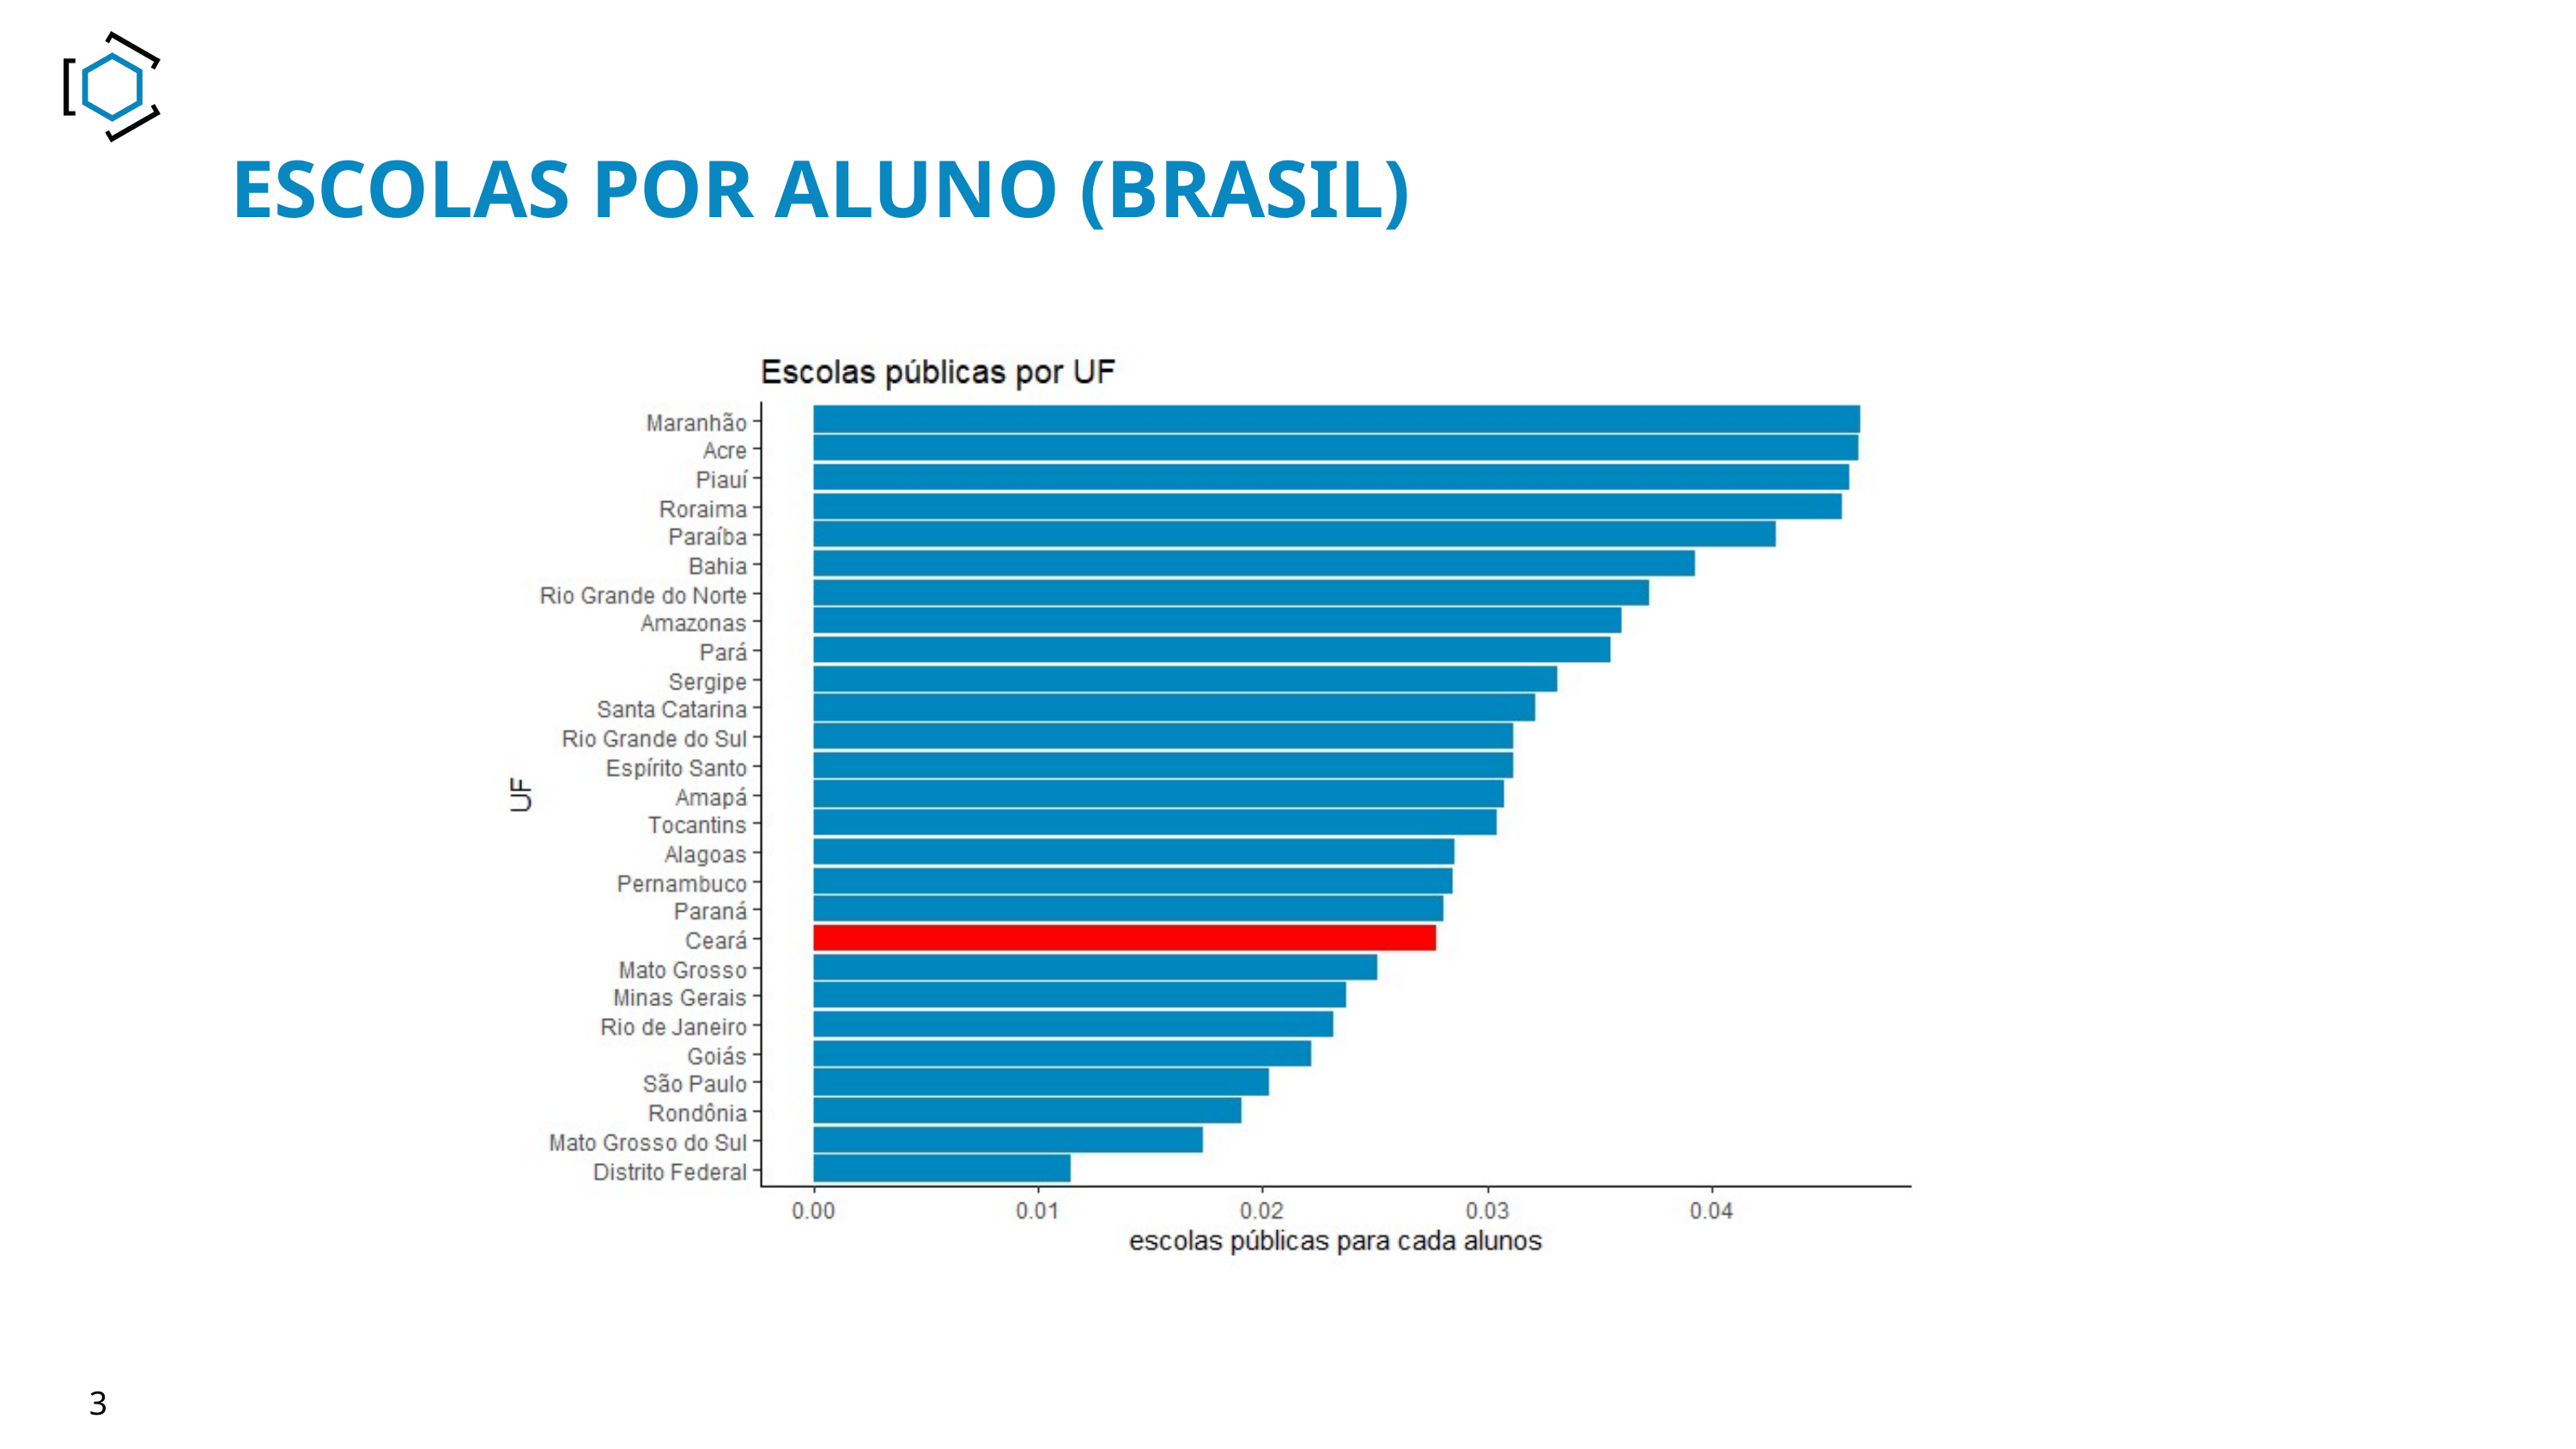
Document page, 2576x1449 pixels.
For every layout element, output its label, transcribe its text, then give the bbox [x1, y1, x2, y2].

text_box [326, 0, 1309, 746]
text_box ESCOLAS POR ALUNO (BRASIL) [1309, 68, 1576, 305]
text_box ESCOLAS POR ALUNO (BRASIL) [217, 68, 326, 305]
picture [63, 30, 161, 143]
picture [495, 343, 1928, 1270]
text_box 3 [36, 1337, 161, 1449]
